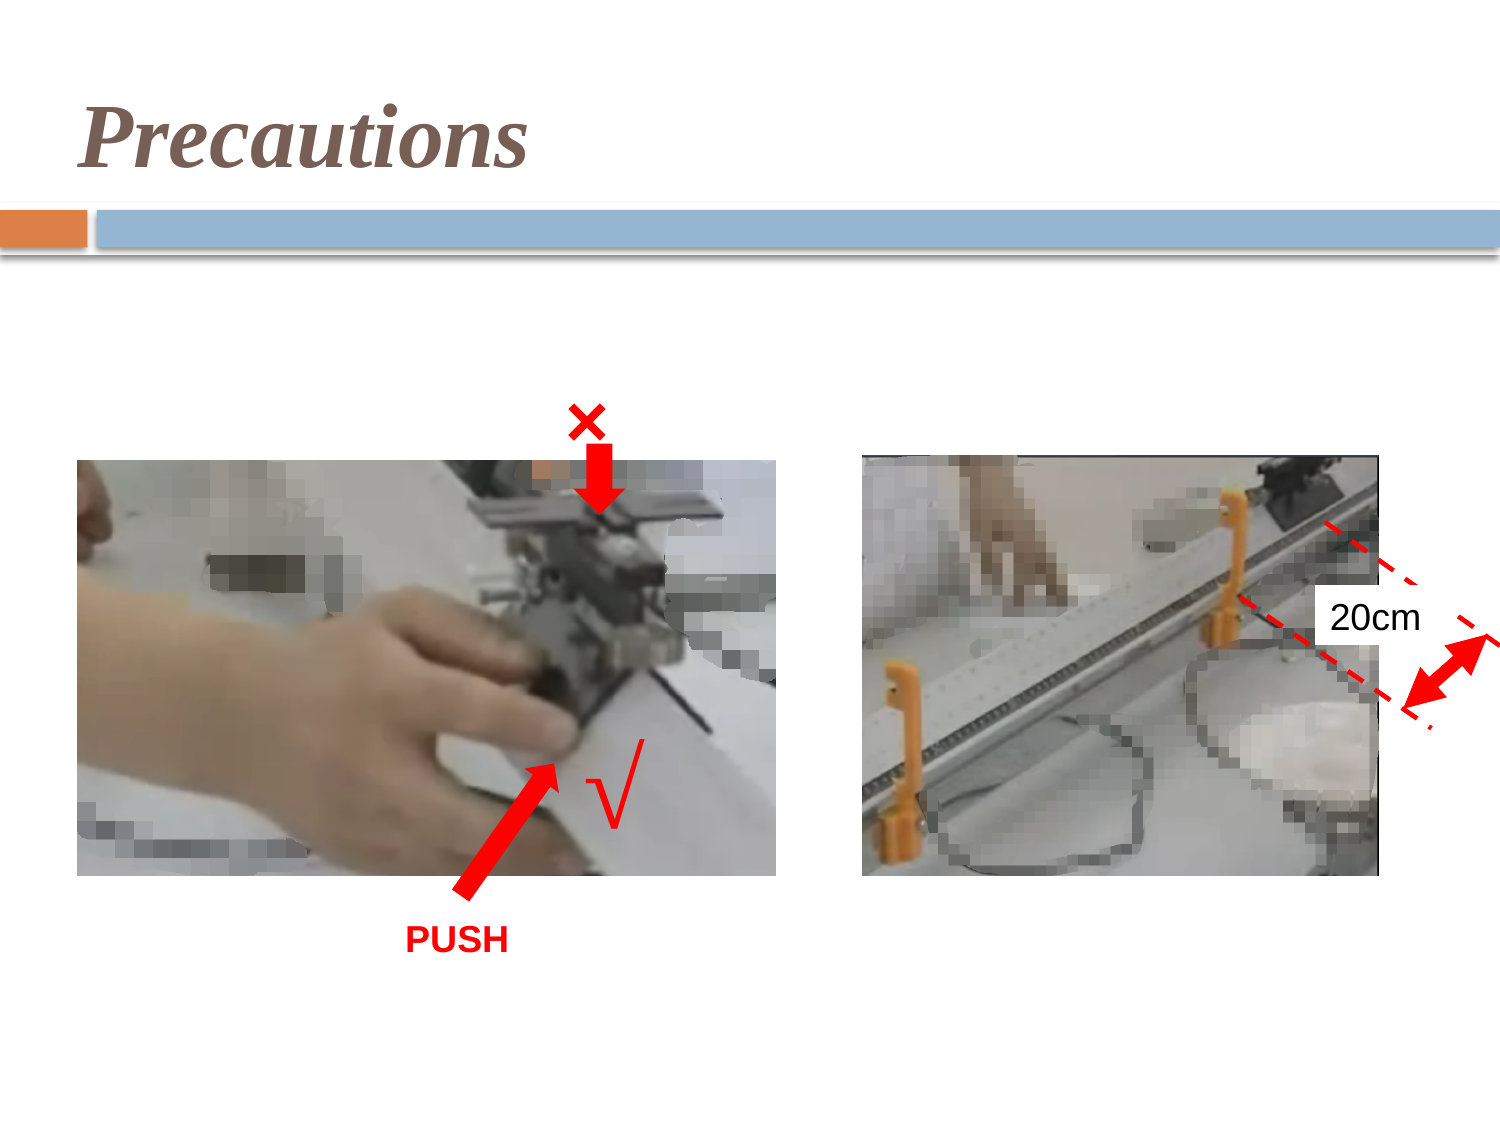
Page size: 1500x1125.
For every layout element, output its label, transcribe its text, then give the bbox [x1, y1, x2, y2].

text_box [77, 337, 1500, 969]
title Precautions [62, 50, 1400, 213]
